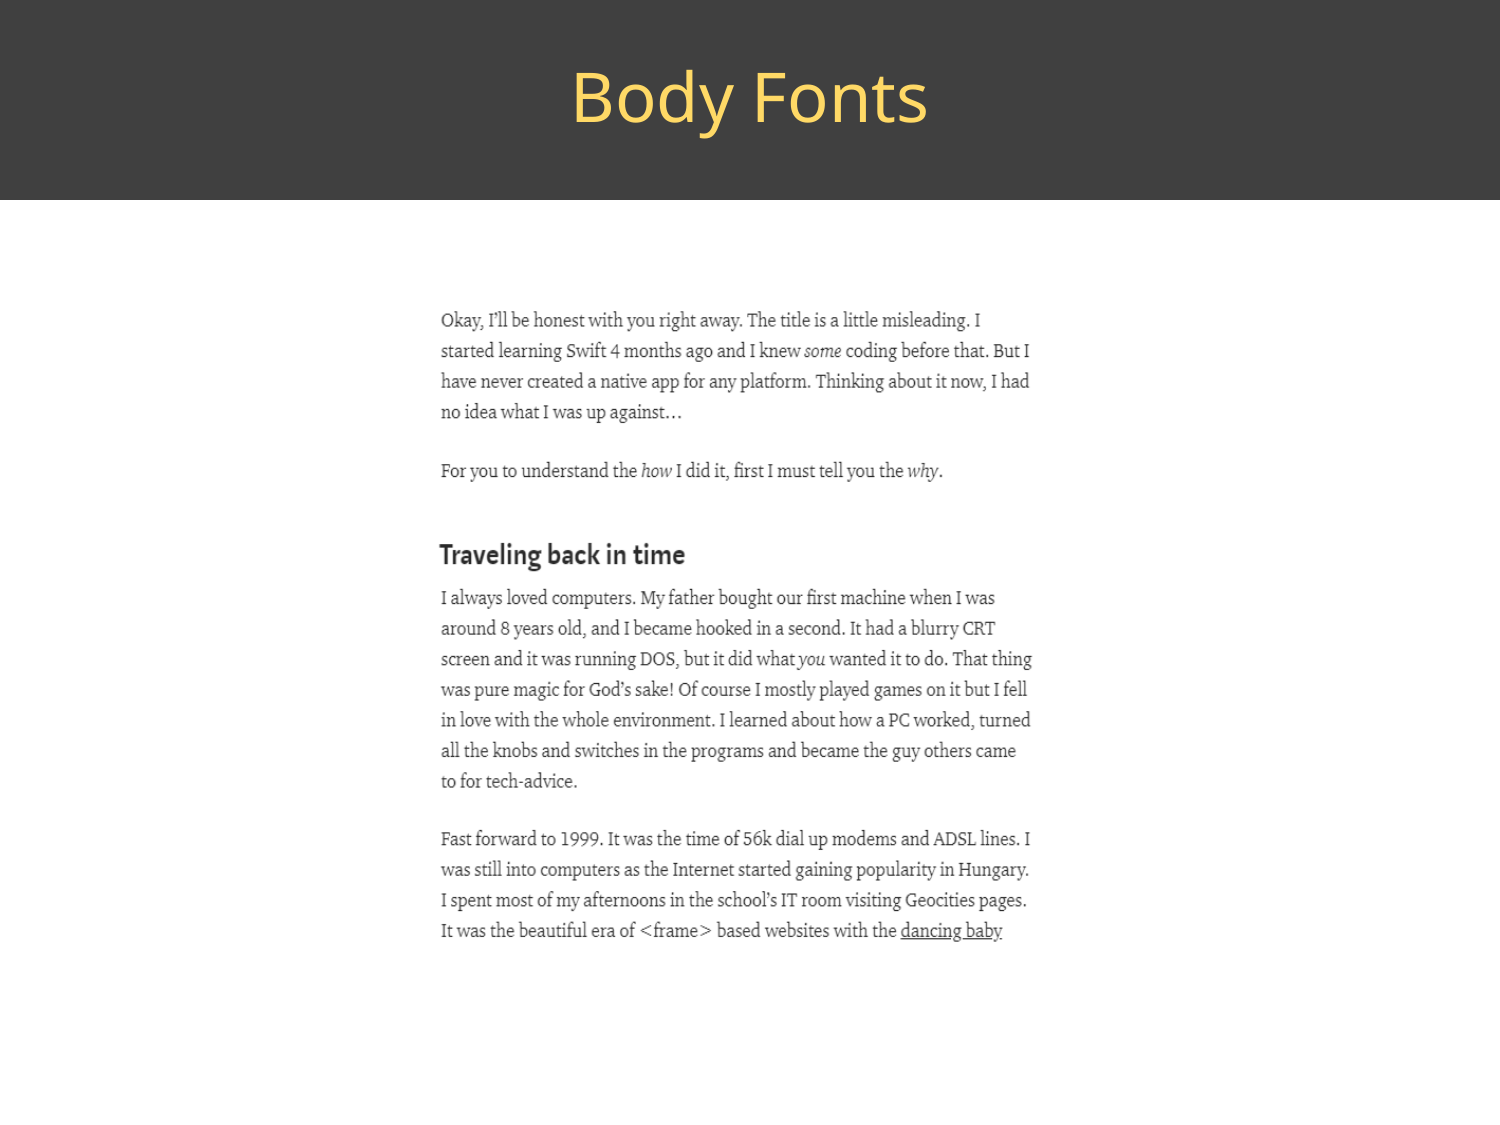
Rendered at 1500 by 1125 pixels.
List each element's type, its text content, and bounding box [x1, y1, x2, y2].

title Body Fonts [0, 0, 1500, 200]
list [24, 249, 1450, 950]
